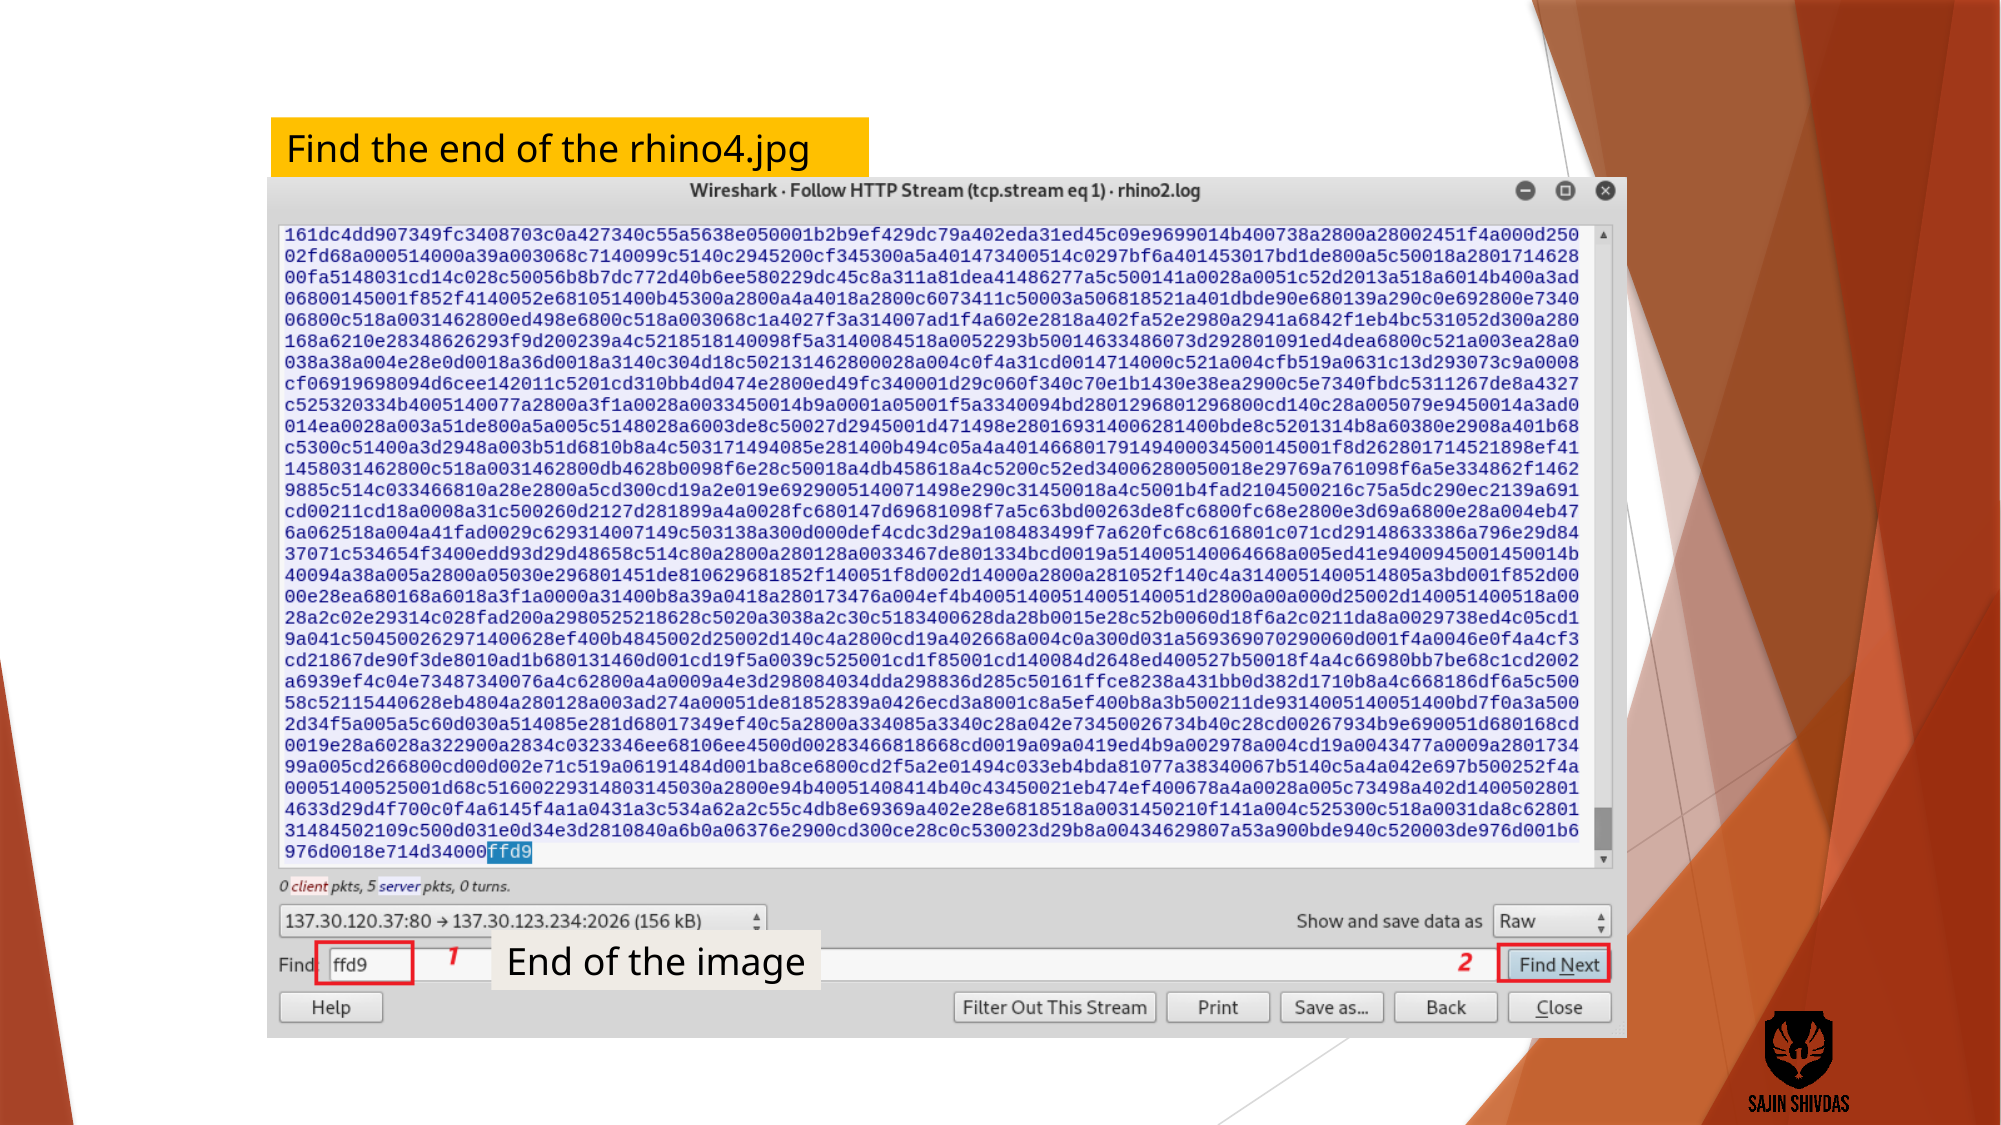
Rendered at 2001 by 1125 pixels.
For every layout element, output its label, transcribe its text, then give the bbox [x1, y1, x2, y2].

picture [1737, 1000, 1863, 1125]
text_box Find the end of the rhino4.jpg [271, 117, 869, 176]
picture [266, 177, 1627, 1039]
